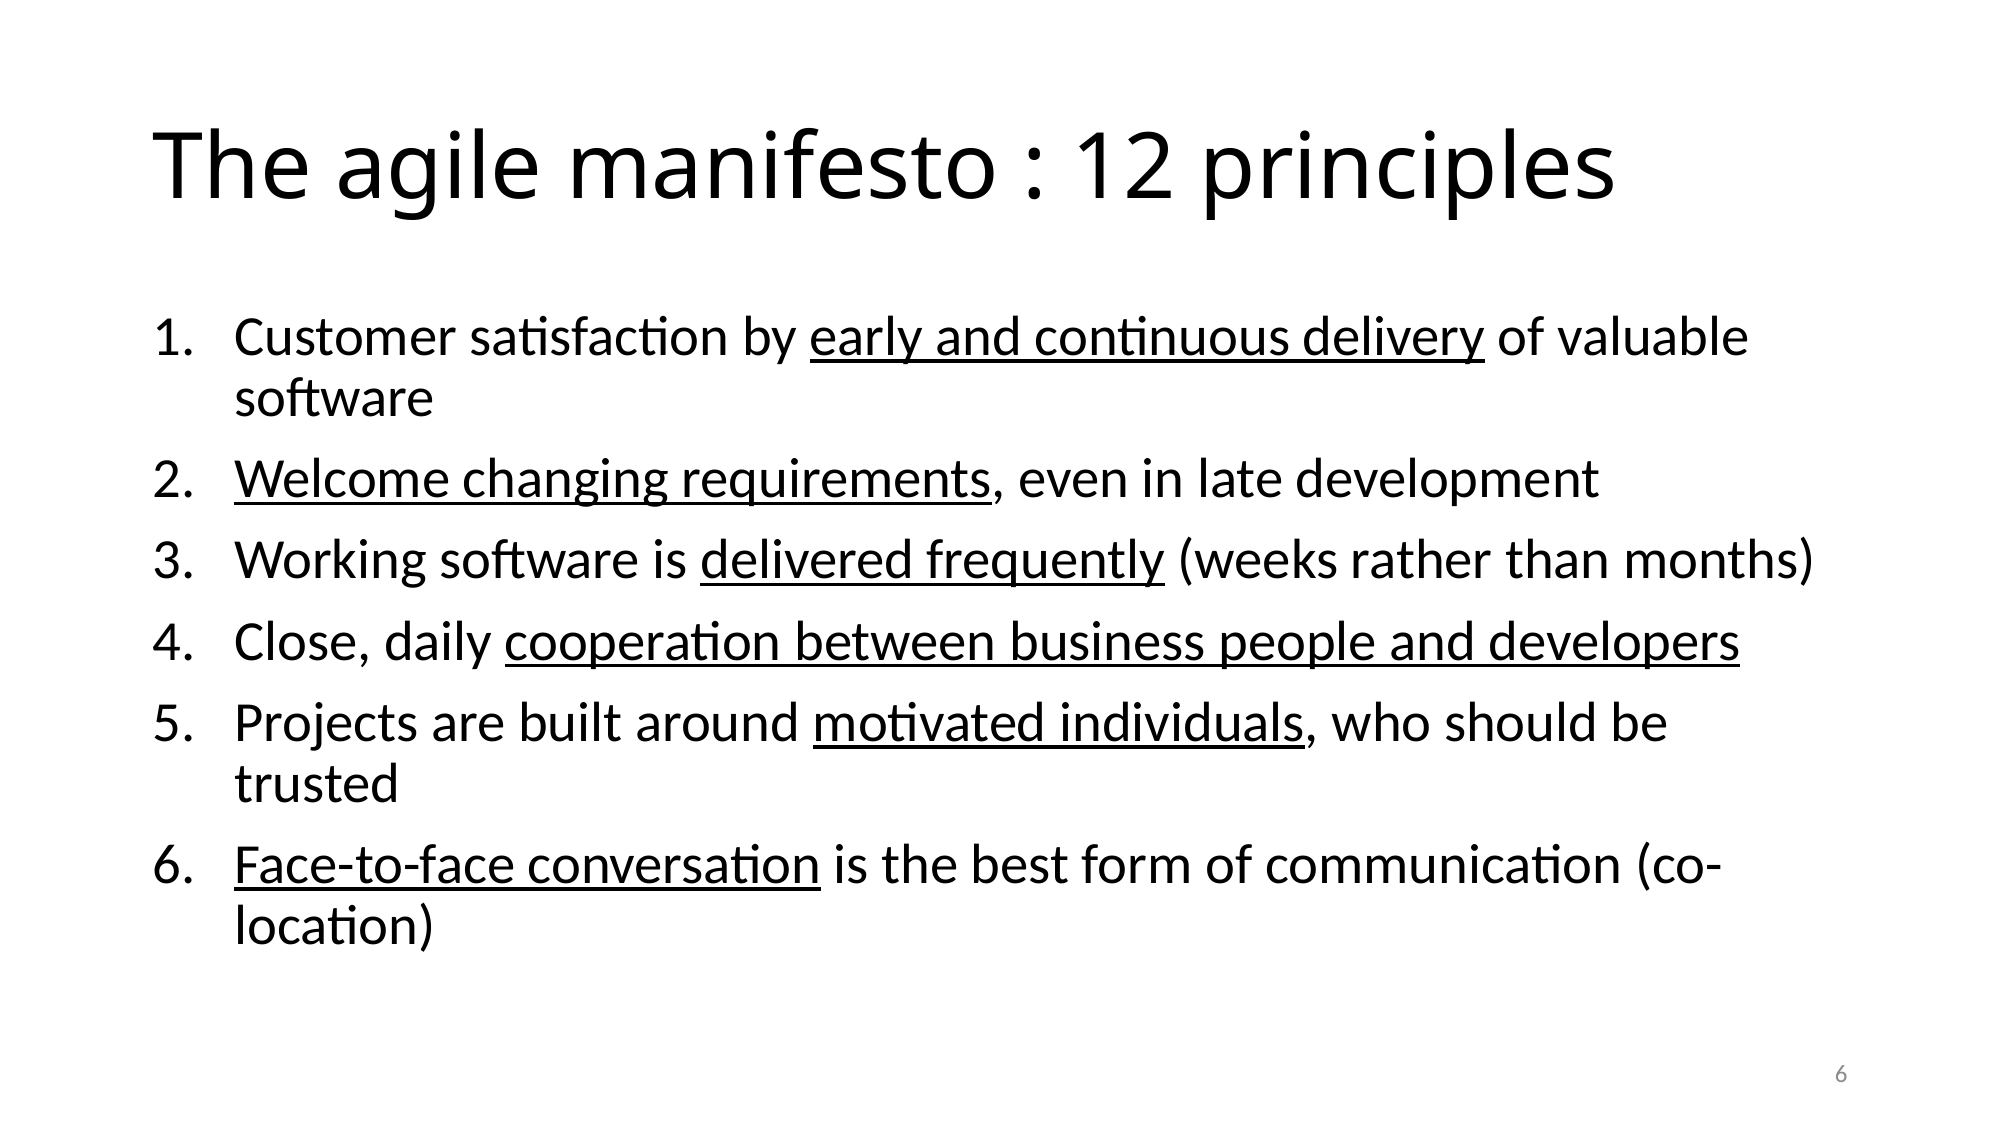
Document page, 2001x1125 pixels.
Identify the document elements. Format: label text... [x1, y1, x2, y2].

list Customer satisfaction by early and continuous delivery of valuable software Welcome changing requirements, even in late development Working software is delivered frequently (weeks rather than months) Close, daily cooperation between business people and developers Projects are built around motivated individuals, who should be trusted Face-to-face conversation is the best form of communication (co-location) [137, 299, 1863, 1014]
slide_number 6 [1412, 1042, 1863, 1103]
title The agile manifesto : 12 principles [137, 59, 1863, 278]
